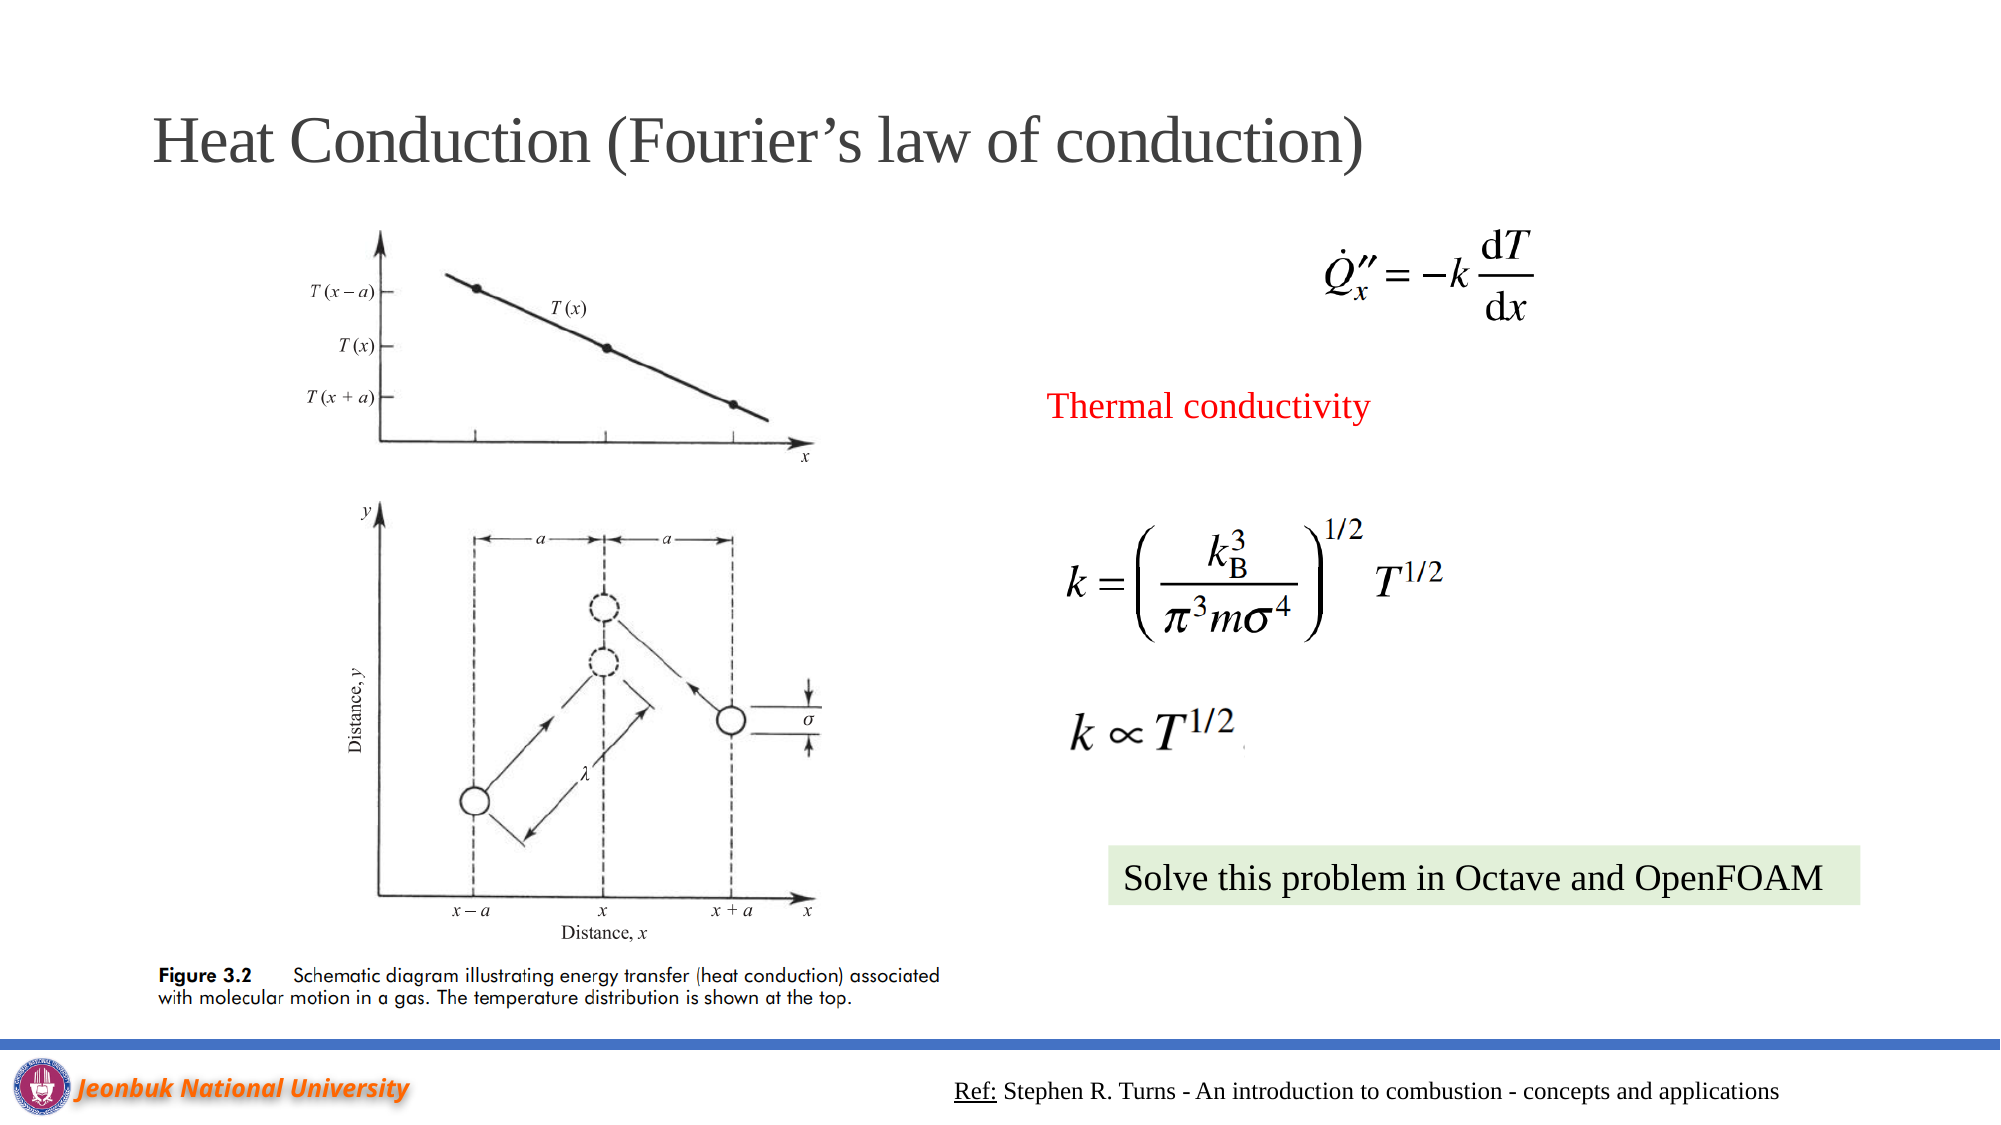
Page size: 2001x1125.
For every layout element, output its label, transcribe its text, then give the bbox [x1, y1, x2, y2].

picture [9, 1054, 74, 1119]
text_box Heat Conduction (Fourier’s law of conduction) [137, 59, 1406, 184]
picture [152, 227, 943, 1022]
picture [1062, 701, 1245, 764]
picture [1321, 212, 1538, 329]
picture [1066, 502, 1451, 648]
text_box Solve this problem in Octave and OpenFOAM [1108, 845, 1861, 906]
text_box Thermal conductivity [1031, 373, 1399, 434]
text_box Ref: Stephen R. Turns - An introduction to combustion - concepts and applications [939, 1067, 1940, 1113]
